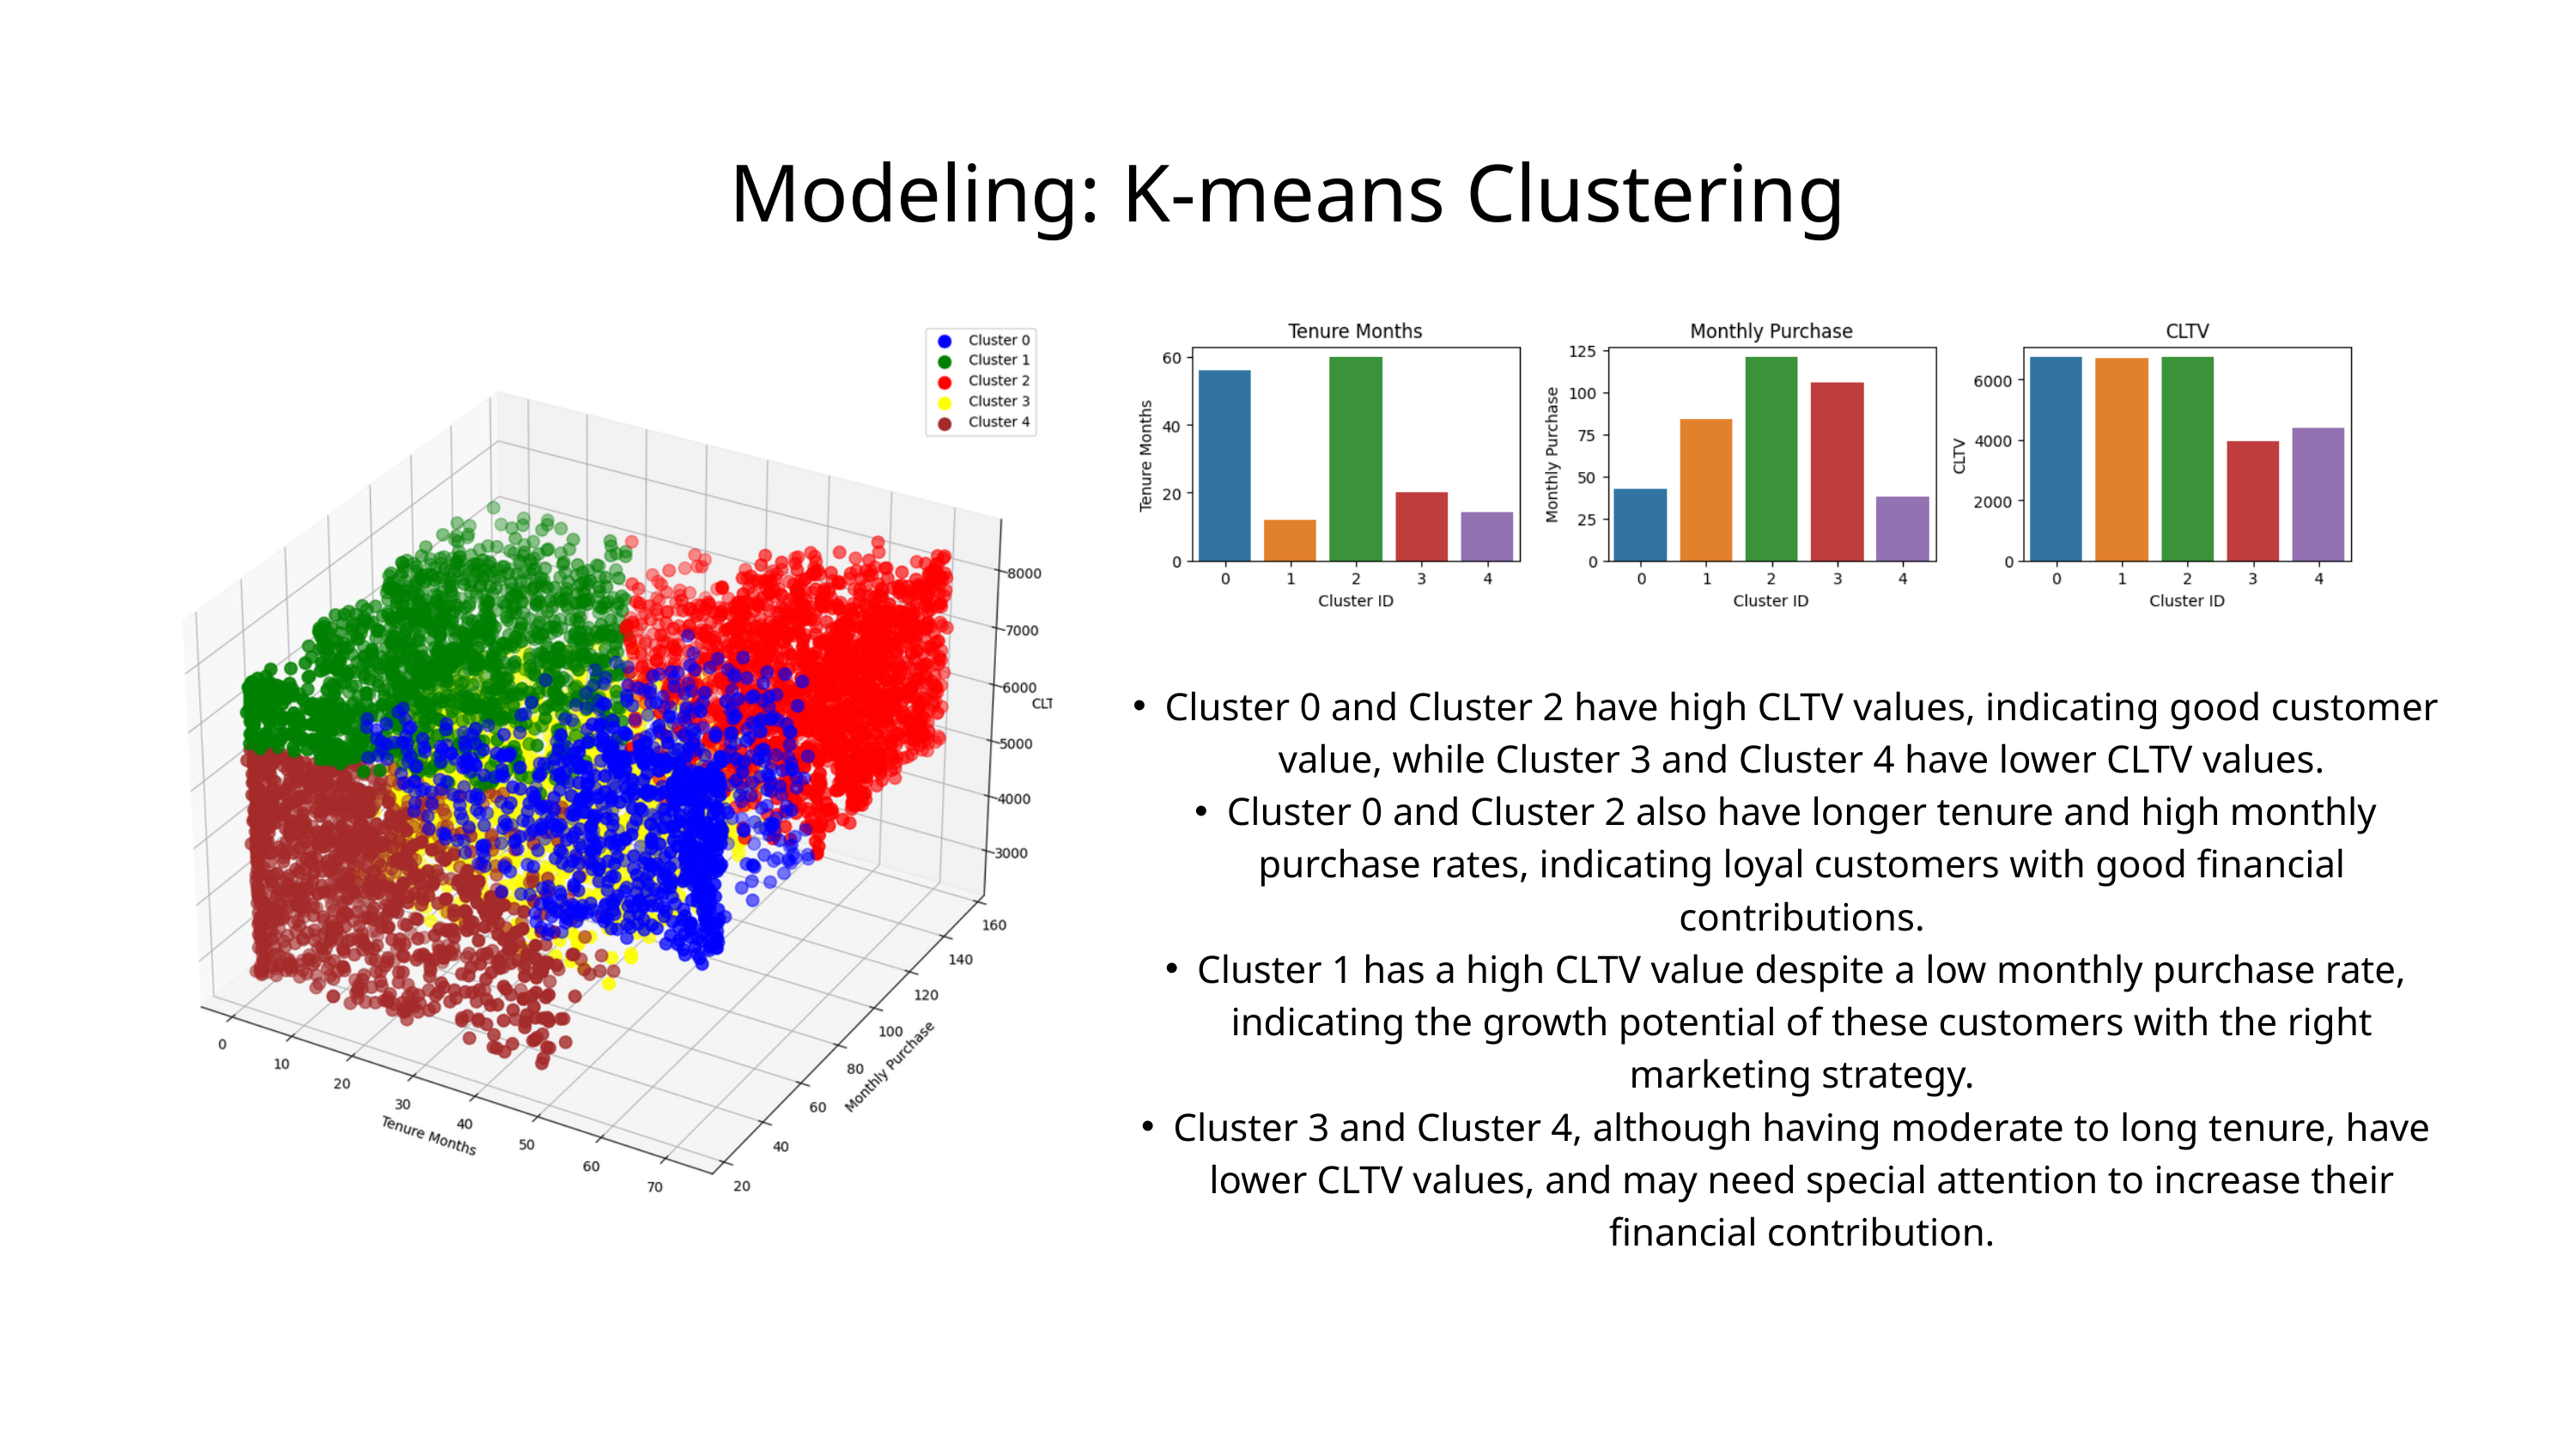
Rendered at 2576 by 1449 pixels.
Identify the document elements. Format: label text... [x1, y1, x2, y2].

text_box Modeling: K-means Clustering [435, 127, 2141, 239]
text_box [123, 312, 1053, 1241]
text_box Cluster 0 and Cluster 2 have high CLTV values, indicating good customer value, while Cluster 3 and Cluster 4 have lower CLTV values. Cluster 0 and Cluster 2 also have longer tenure and high monthly purchase rates, indicating loyal customers with good financial contributions. Cluster 1 has a high CLTV value despite a low monthly purchase rate, indicating the growth potential of these customers with the right marketing strategy. Cluster 3 and Cluster 4, although having moderate to long tenure, have lower CLTV values, and may need special attention to increase their financial contribution. [1088, 675, 2453, 1307]
text_box [1129, 312, 2362, 620]
